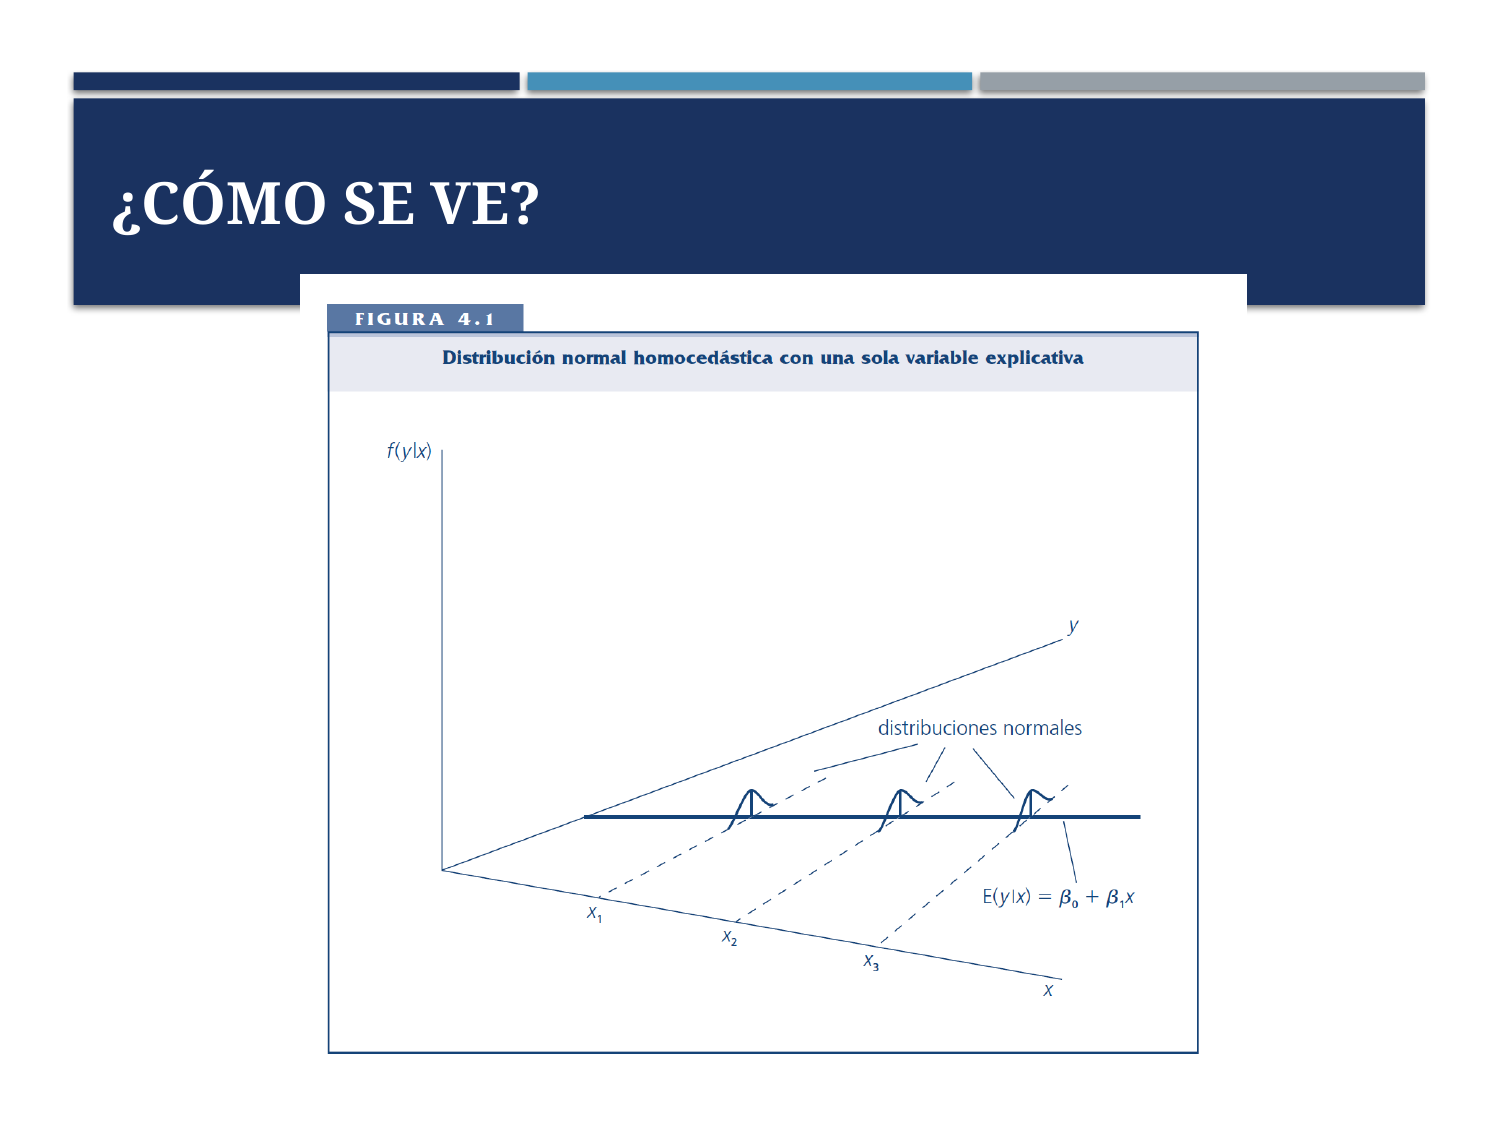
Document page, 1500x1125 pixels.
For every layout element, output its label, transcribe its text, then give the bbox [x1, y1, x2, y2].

title ¿cómo se ve? [95, 112, 1406, 291]
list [299, 274, 1247, 1088]
